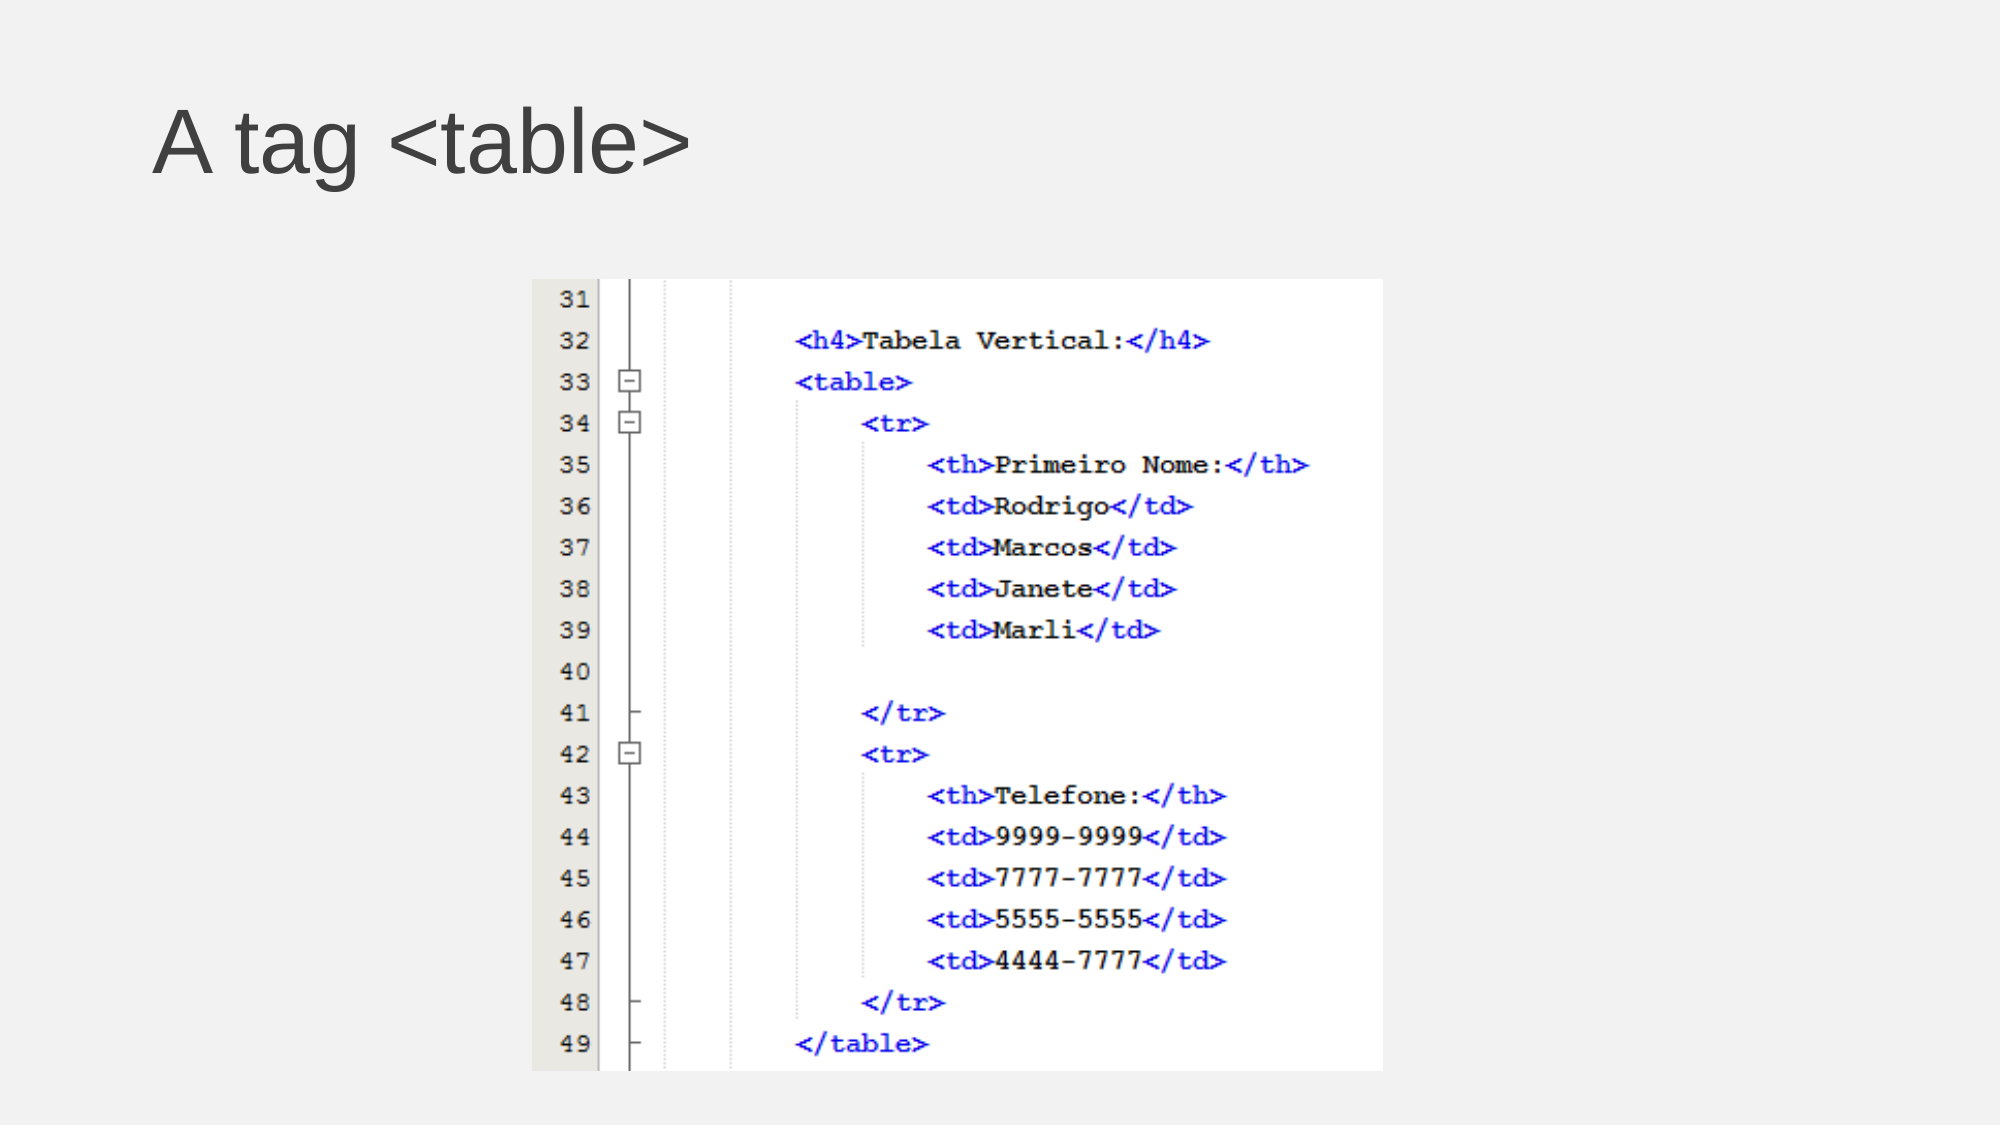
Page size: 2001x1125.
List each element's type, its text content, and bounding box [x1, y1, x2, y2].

title A tag <table> [137, 50, 1721, 238]
picture [532, 279, 1383, 1071]
